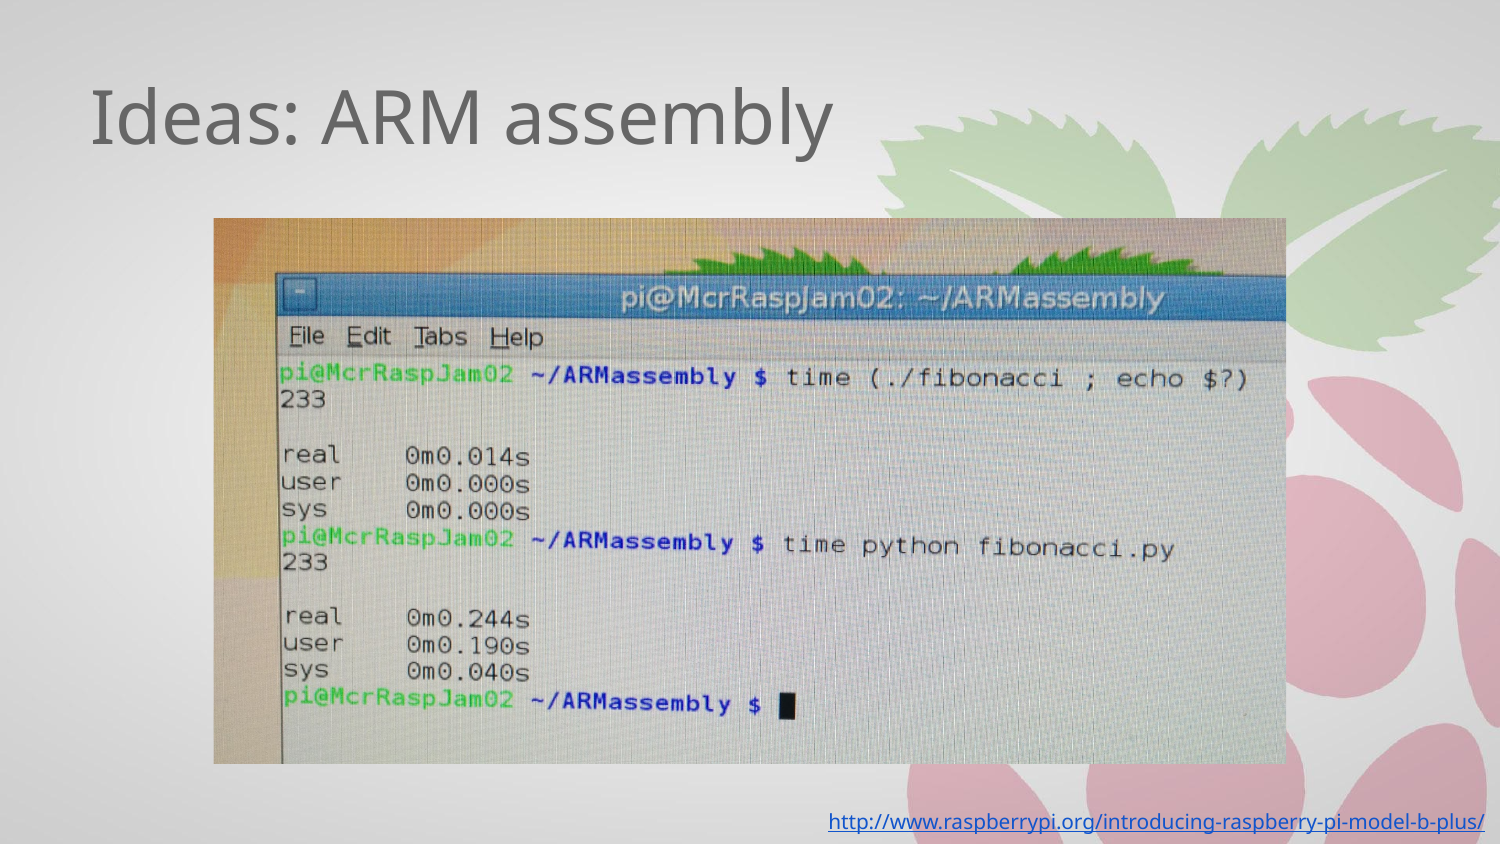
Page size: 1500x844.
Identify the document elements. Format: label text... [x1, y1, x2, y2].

picture [0, 0, 1500, 844]
title Ideas: ARM assembly [75, 33, 1425, 175]
text_box http://www.raspberrypi.org/introducing-raspberry-pi-model-b-plus/ [255, 793, 1500, 844]
